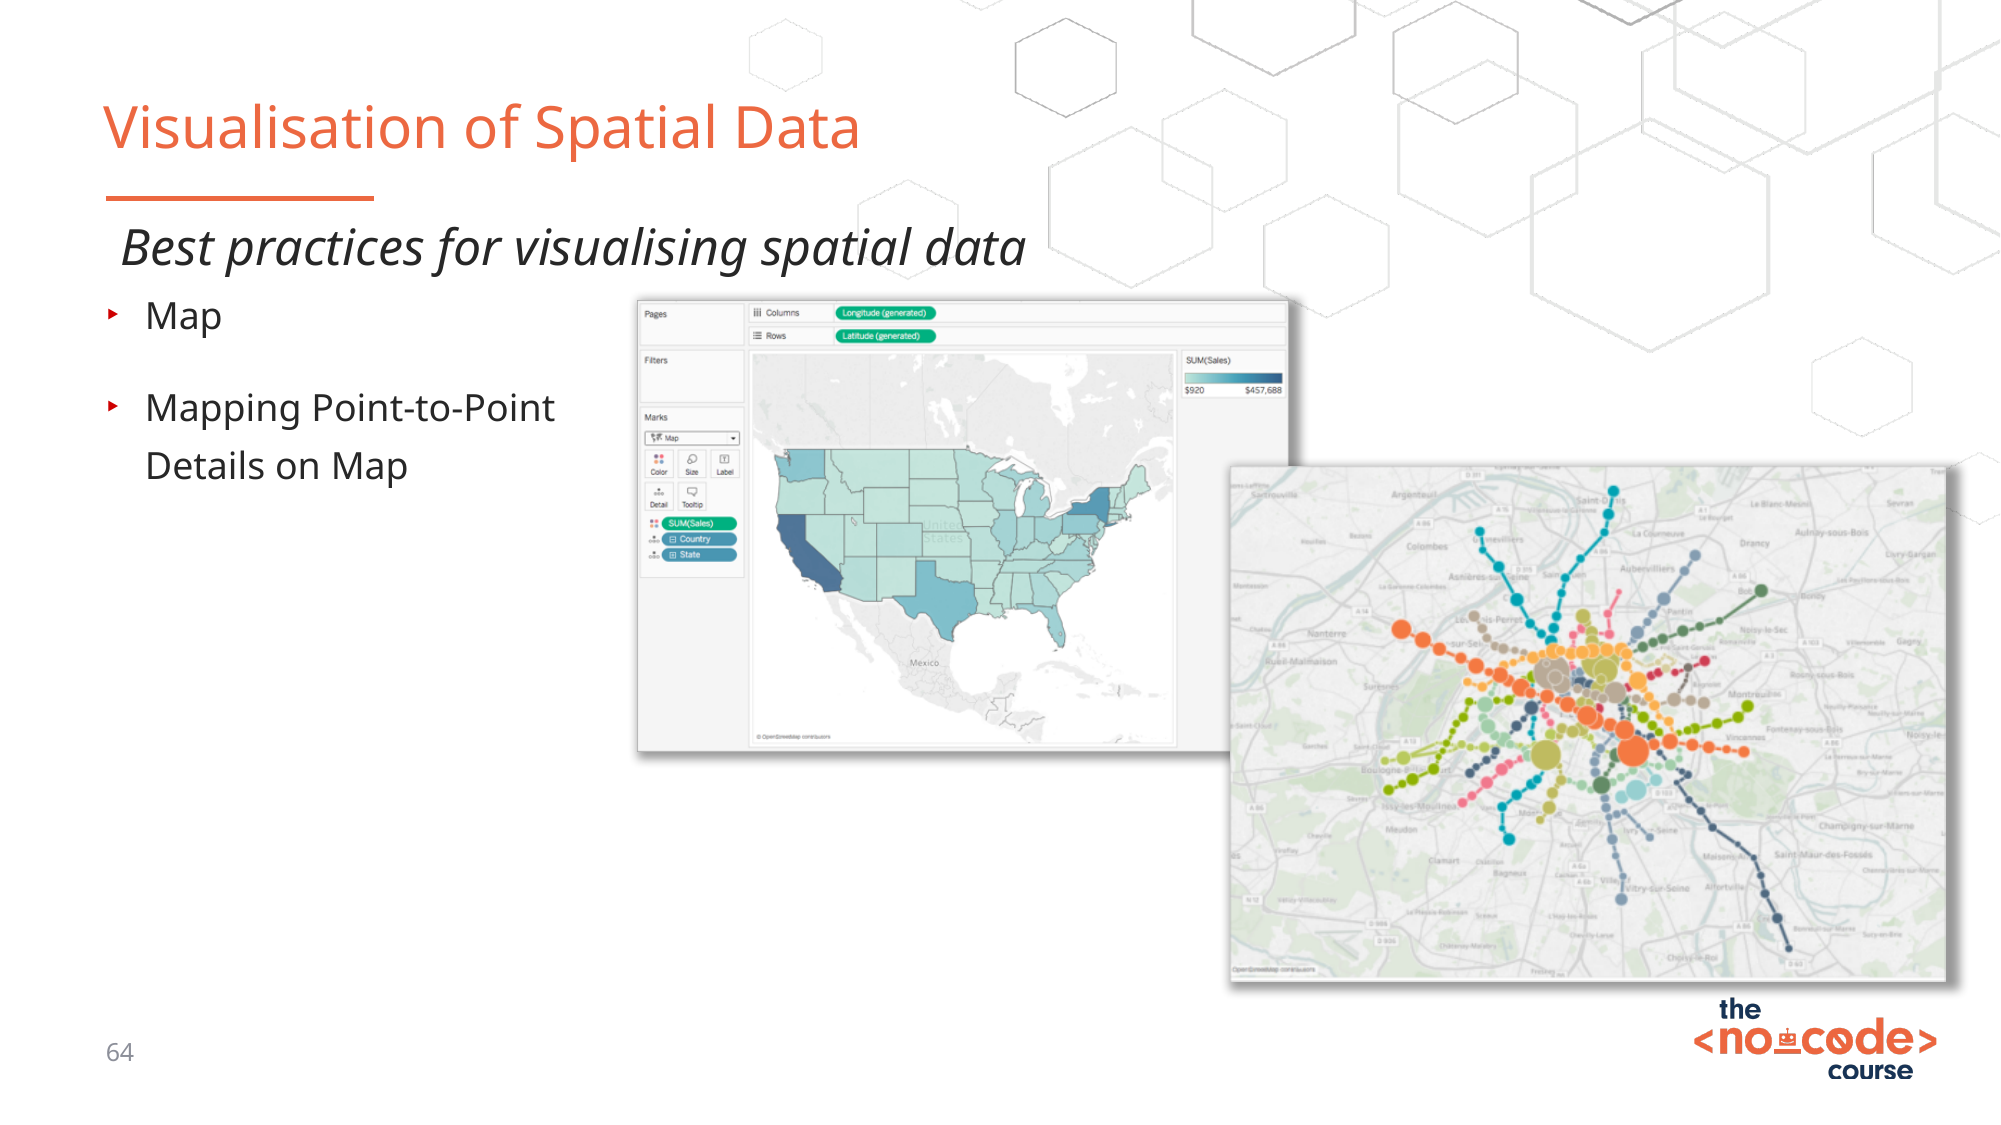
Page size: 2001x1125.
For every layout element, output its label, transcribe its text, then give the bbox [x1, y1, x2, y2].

list Map Mapping Point-to-Point Details on Map [105, 301, 575, 956]
picture [637, 300, 1946, 982]
title Visualisation of Spatial Data [103, 59, 1935, 199]
text_box Best practices for visualising spatial data [103, 209, 1977, 301]
slide_number 64 [105, 1023, 556, 1084]
